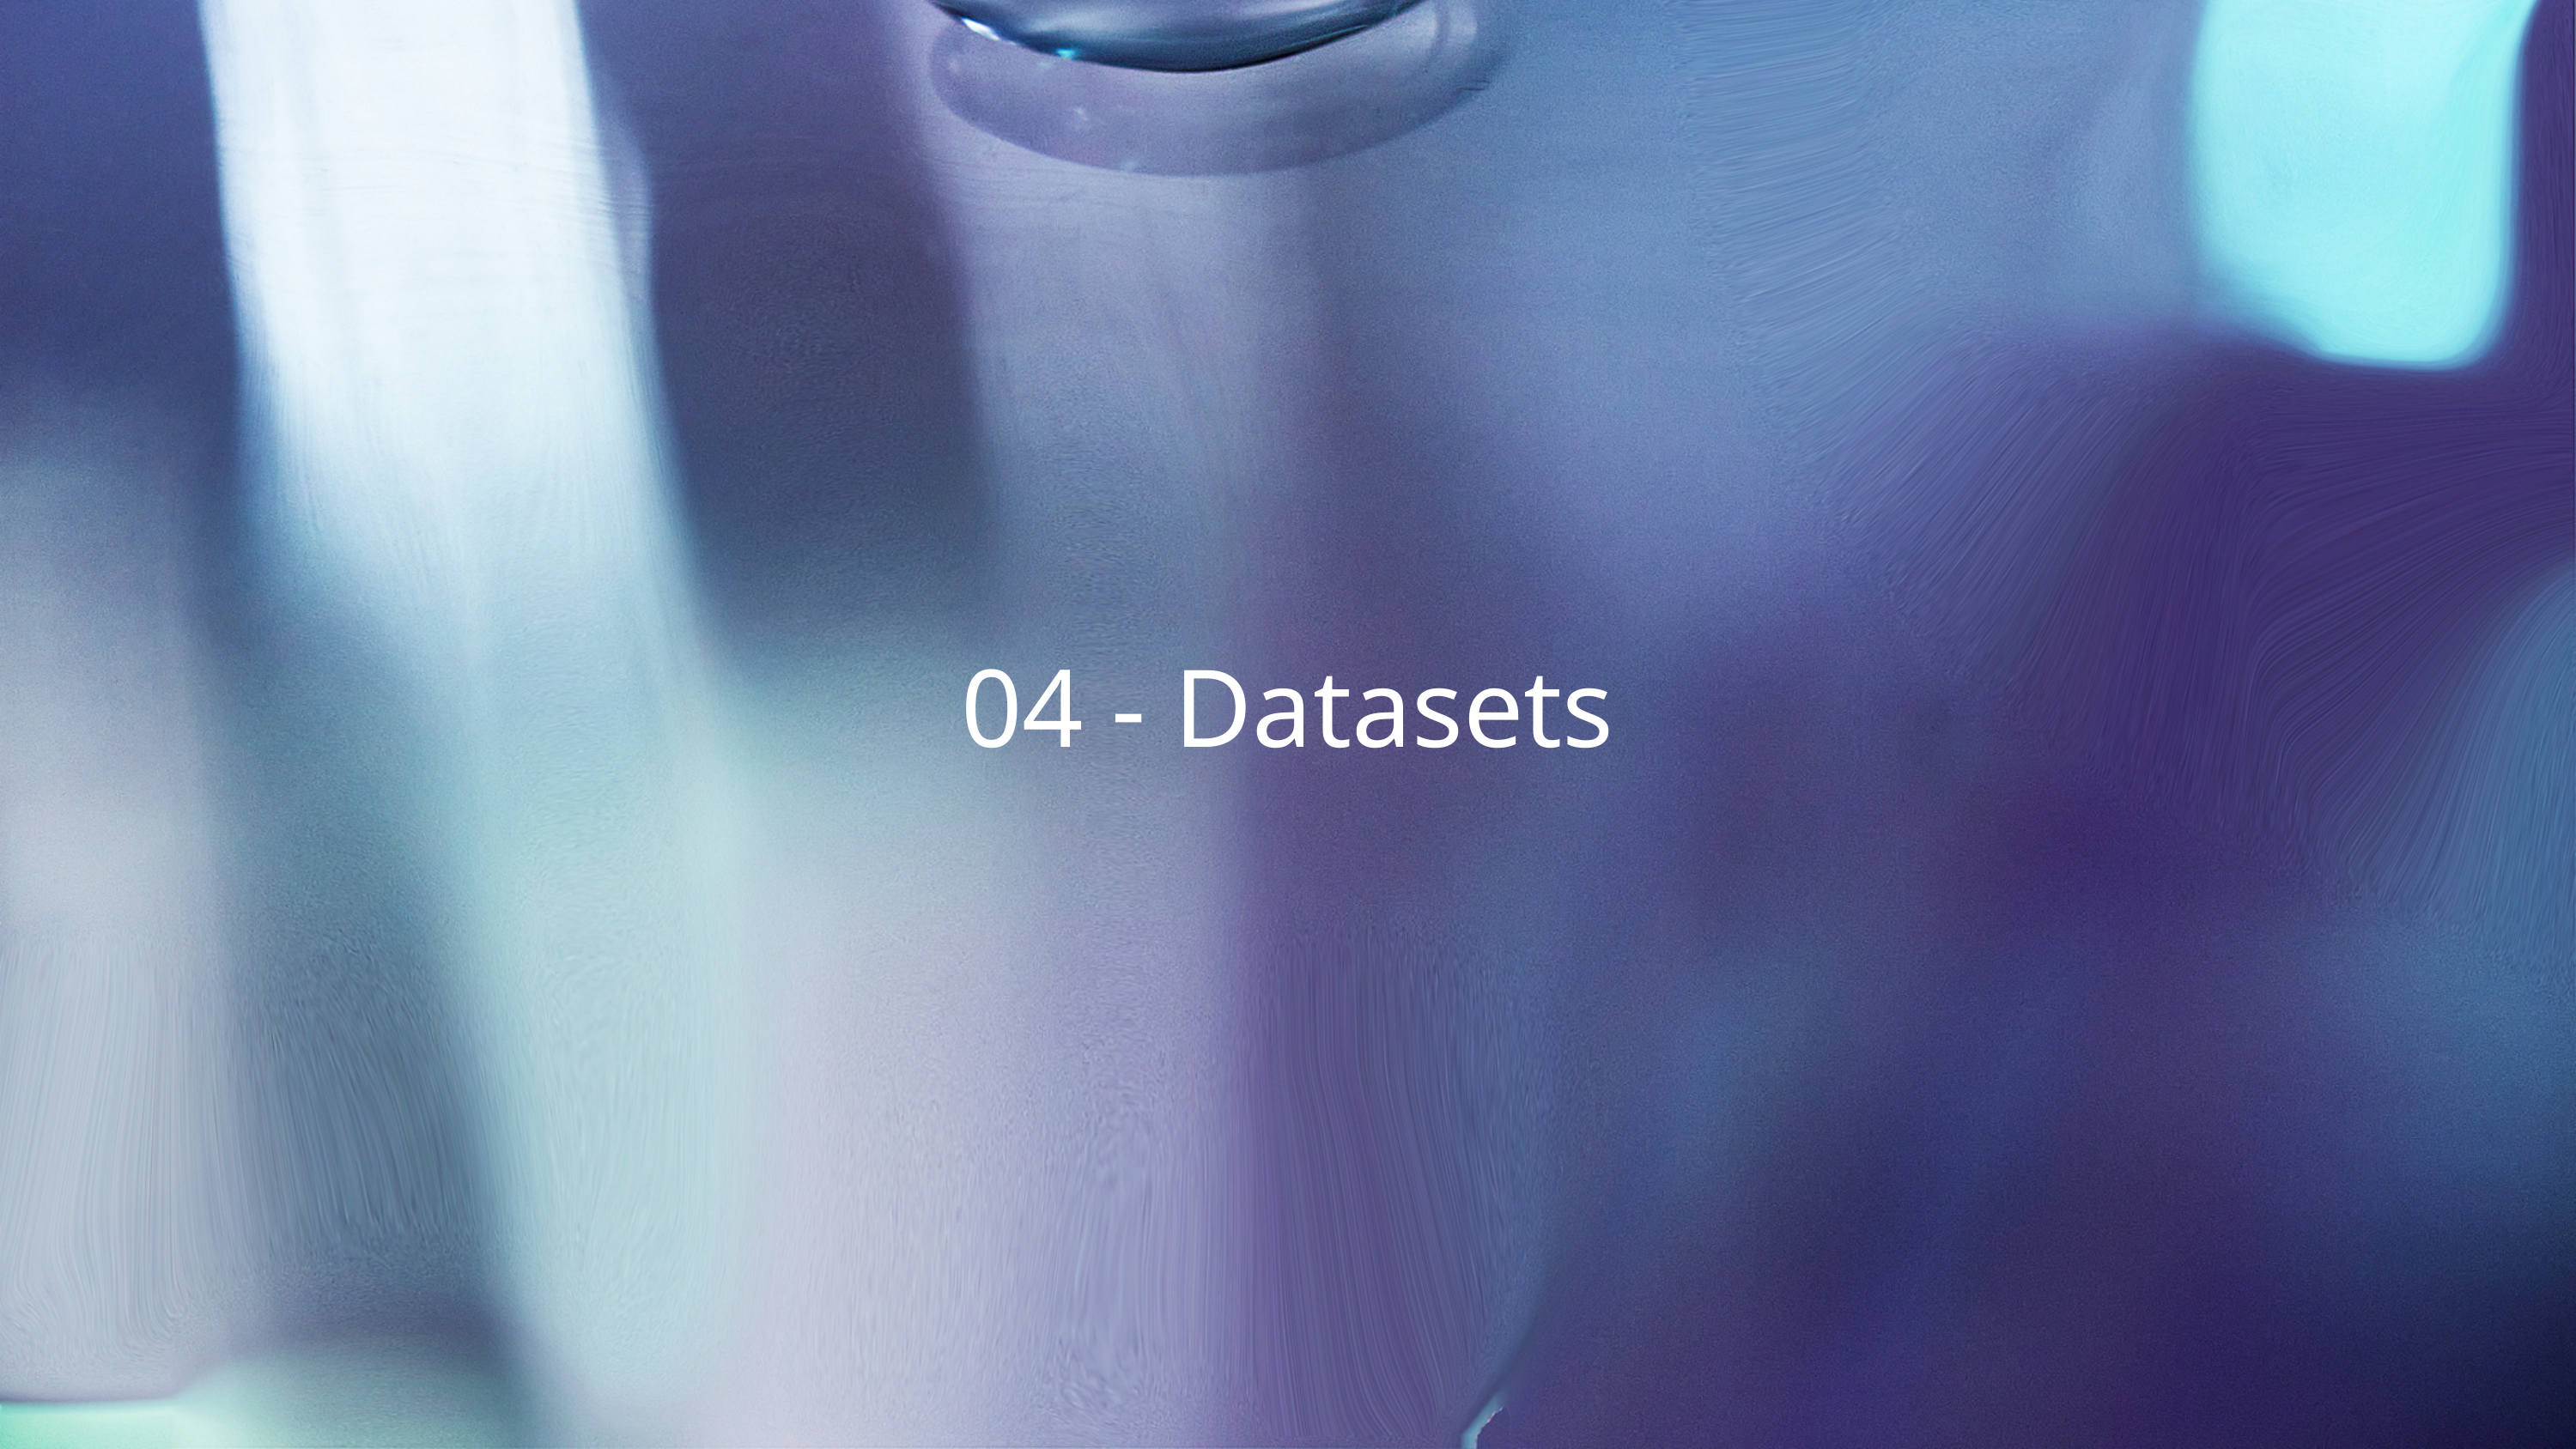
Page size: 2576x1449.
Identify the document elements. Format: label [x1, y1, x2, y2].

text_box [0, 0, 2576, 1449]
